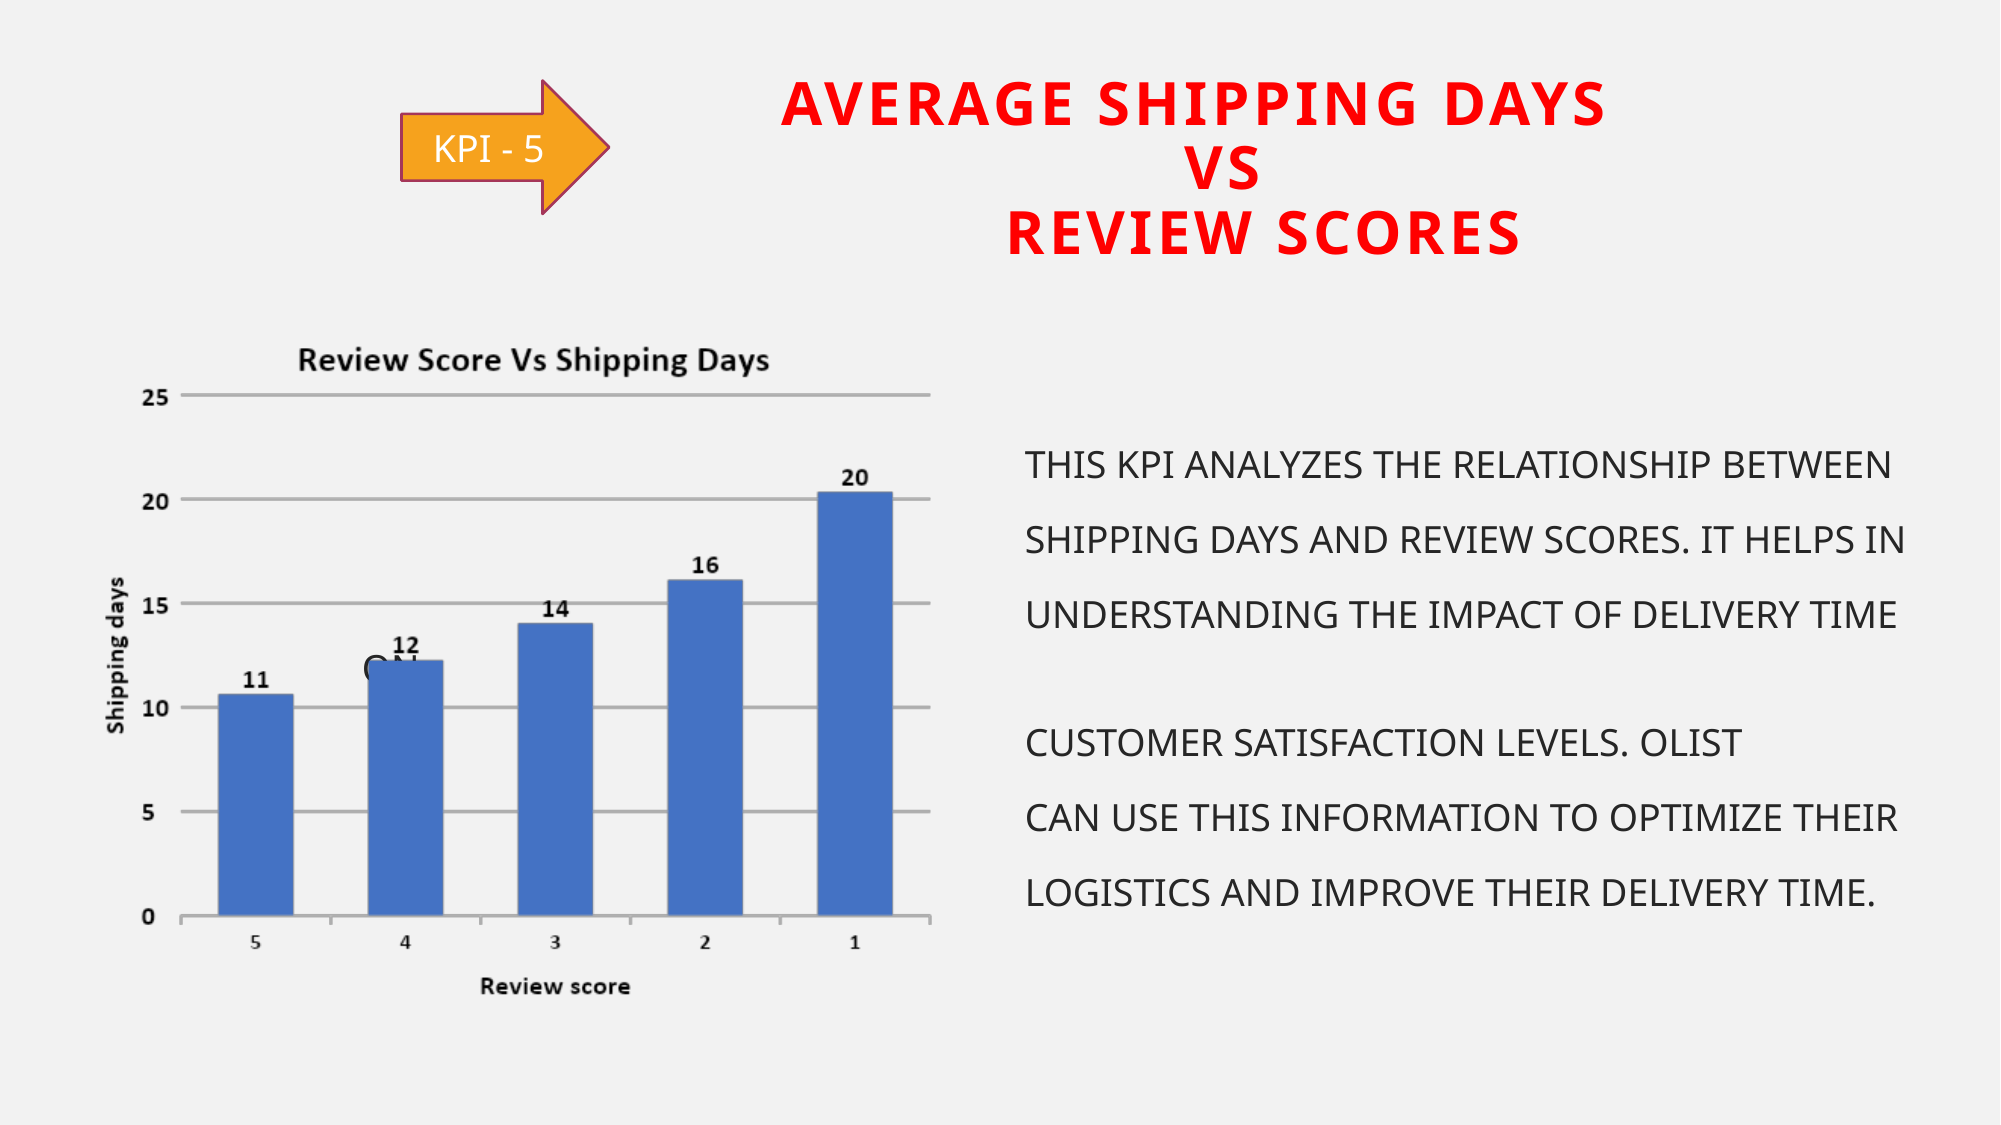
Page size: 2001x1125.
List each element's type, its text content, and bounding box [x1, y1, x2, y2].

list THIS KPI ANALYZES THE RELATIONSHIP BETWEEN SHIPPING DAYS AND REVIEW SCORES. IT HELPS IN UNDERSTANDING THE IMPACT OF DELIVERY TIME ON CUSTOMER SATISFACTION LEVELS. OLIST CAN USE THIS INFORMATION TO OPTIMIZE THEIR LOGISTICS AND IMPROVE THEIR DELIVERY TIME. [346, 274, 1938, 944]
text_box KPI - 5 [401, 80, 610, 215]
title AVERAGE SHIPPING DAYS VS REVIEW SCORES [78, 64, 1940, 277]
picture [80, 335, 988, 1005]
